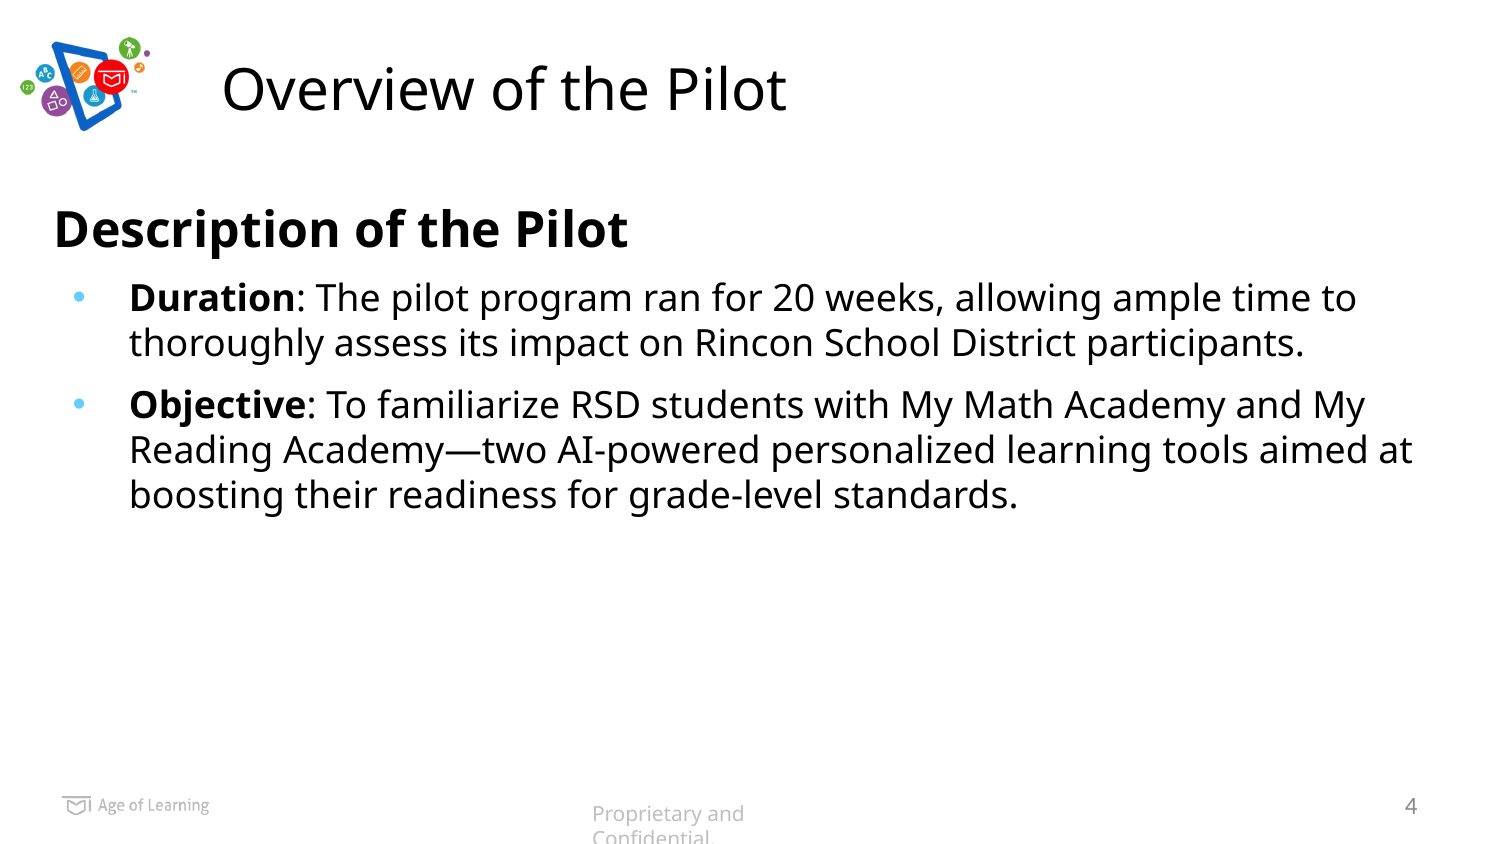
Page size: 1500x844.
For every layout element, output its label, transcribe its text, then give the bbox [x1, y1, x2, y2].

text_box Proprietary and Confidential. [577, 793, 879, 844]
text_box Description of the Pilot Duration: The pilot program ran for 20 weeks, allowing ample time to thoroughly assess its impact on Rincon School District participants. Objective: To familiarize RSD students with My Math Academy and My Reading Academy—two AI-powered personalized learning tools aimed at boosting their readiness for grade-level standards. [38, 189, 1446, 727]
slide_number ‹#› [1074, 727, 1425, 844]
picture [58, 792, 212, 819]
text_box Overview of the Pilot [206, 44, 1315, 130]
picture [20, 36, 150, 131]
